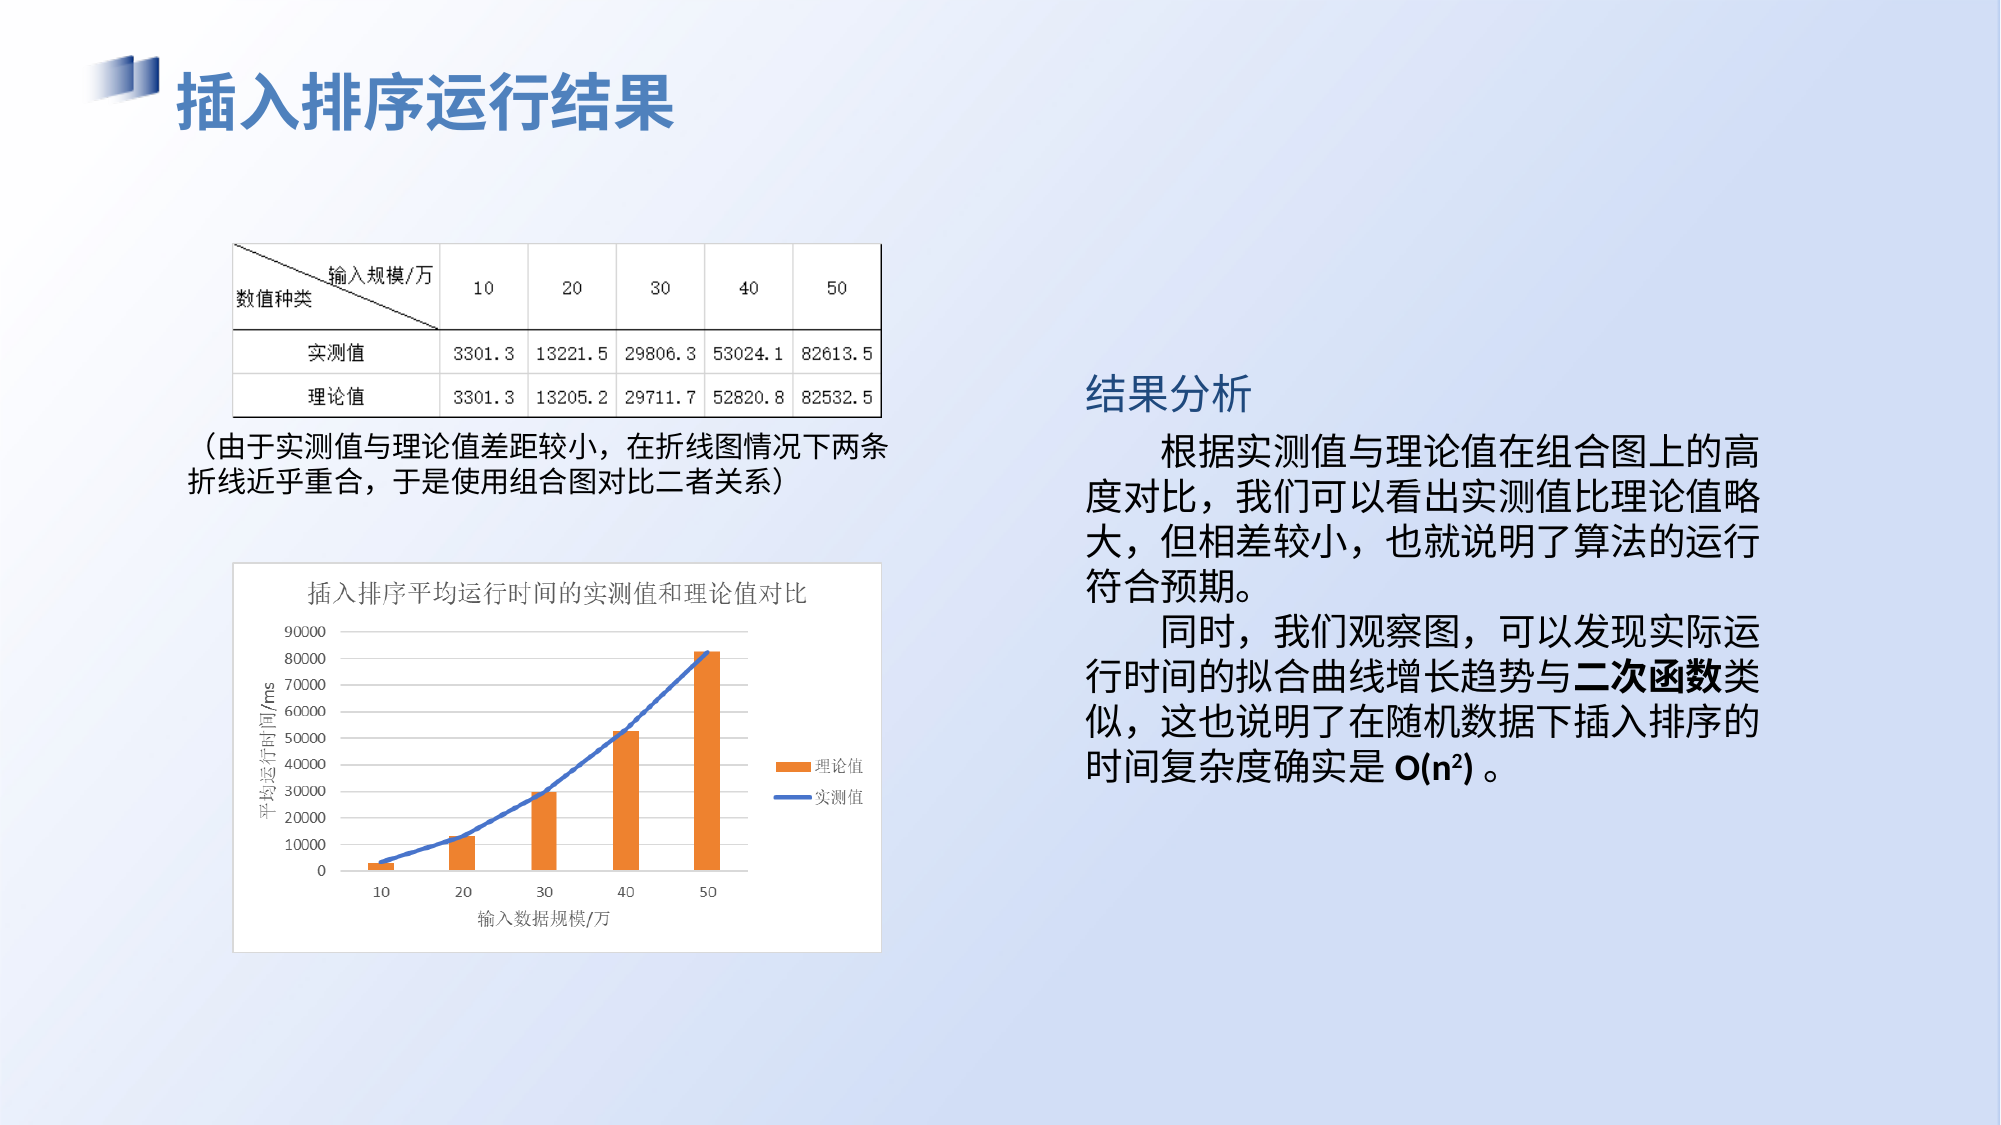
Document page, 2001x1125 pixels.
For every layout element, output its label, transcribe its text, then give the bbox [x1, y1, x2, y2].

text_box 结果分析 [1071, 360, 1738, 425]
picture [0, 0, 2001, 1125]
text_box 插入排序运行结果 [159, 16, 1700, 147]
text_box 根据实测值与理论值在组合图上的高度对比，我们可以看出实测值比理论值略大，但相差较小，也就说明了算法的运行符合预期。 同时，我们观察图，可以发现实际运行时间的拟合曲线增长趋势与二次函数类似，这也说明了在随机数据下插入排序的时间复杂度确实是O(n2)。 [1071, 420, 1780, 796]
text_box （由于实测值与理论值差距较小，在折线图情况下两条折线近乎重合，于是使用组合图对比二者关系） [173, 420, 920, 541]
